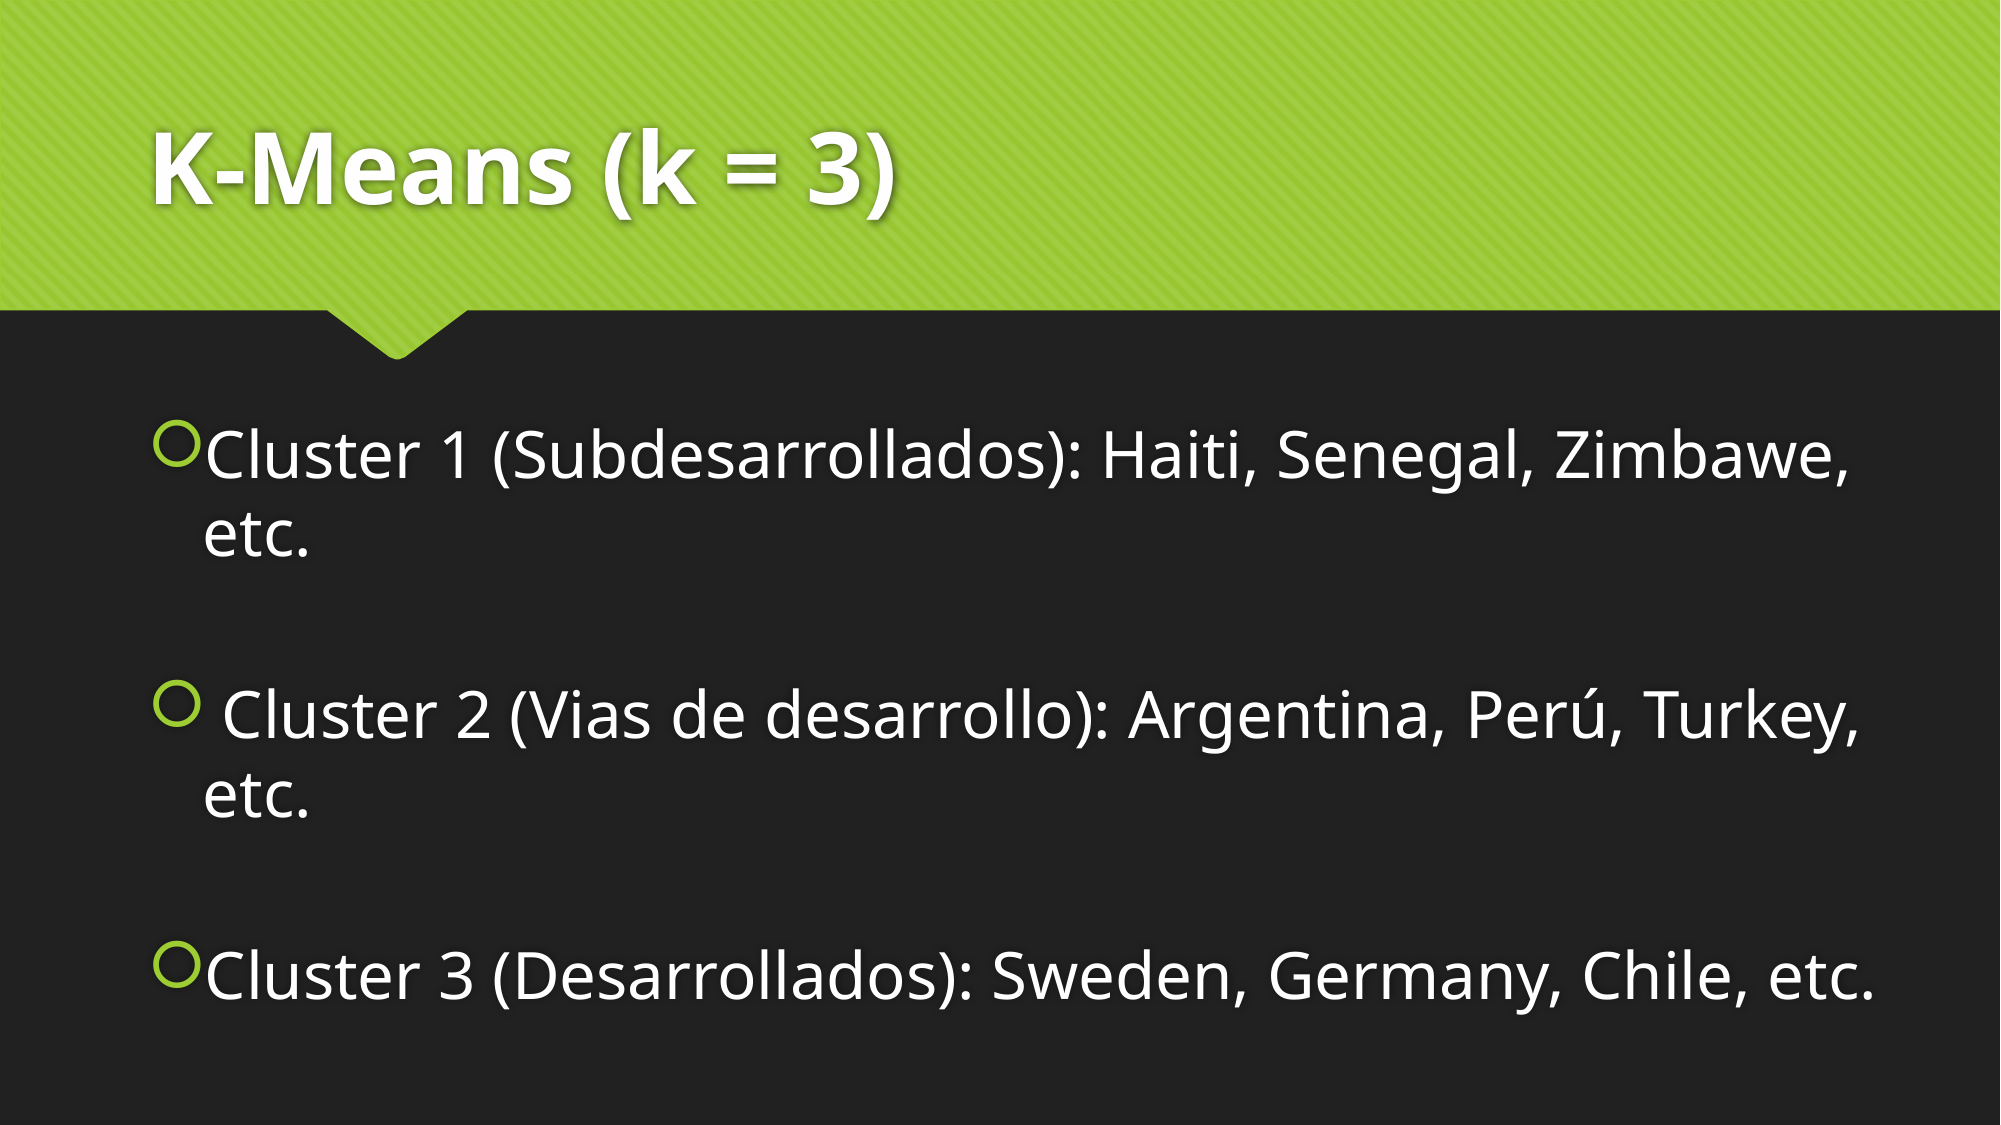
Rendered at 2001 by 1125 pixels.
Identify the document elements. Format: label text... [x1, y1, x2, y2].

list Cluster 1 (Subdesarrollados): Haiti, Senegal, Zimbawe, etc. Cluster 2 (Vias de desarrollo): Argentina, Perú, Turkey, etc. Cluster 3 (Desarrollados): Sweden, Germany, Chile, etc. [132, 405, 1919, 1087]
title K-Means (k = 3) [132, 73, 1868, 233]
